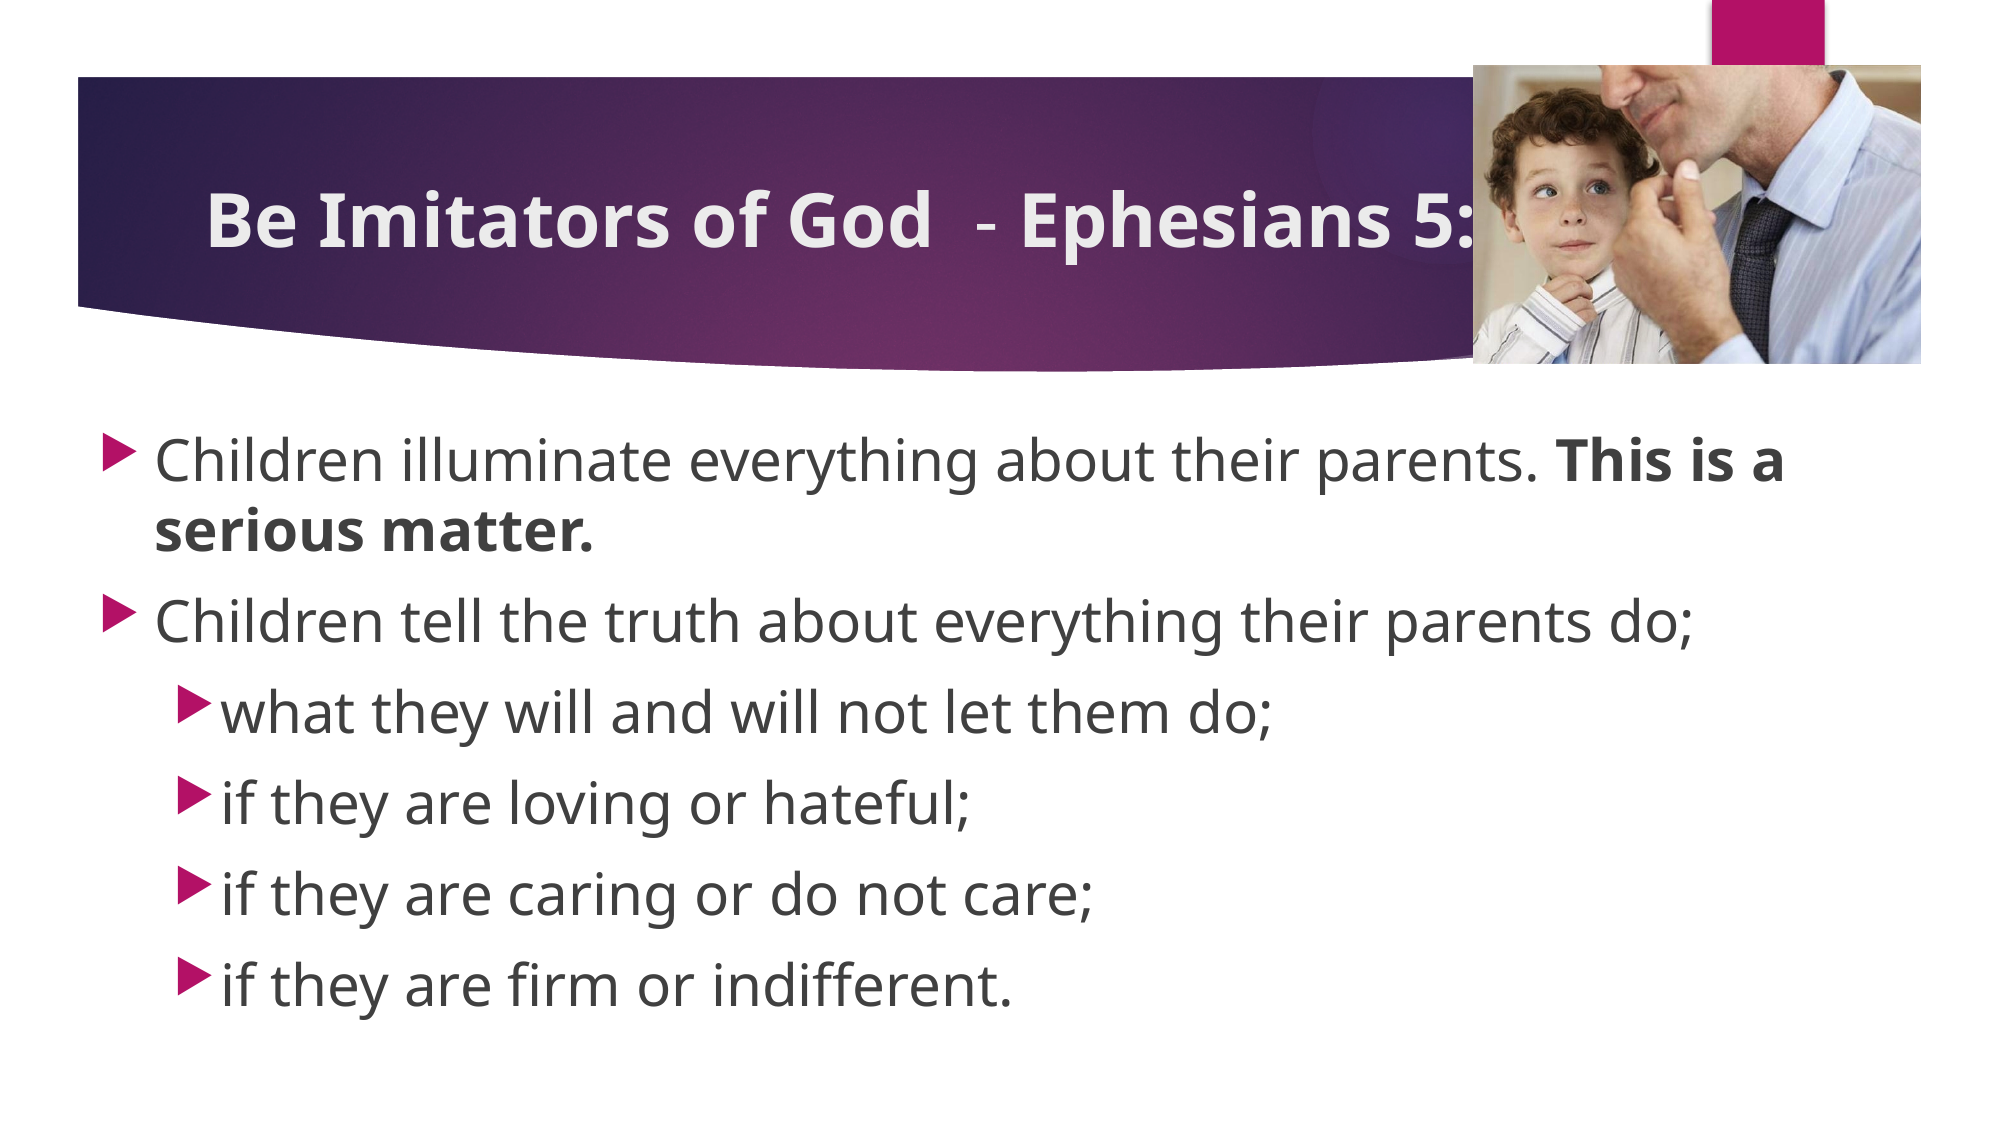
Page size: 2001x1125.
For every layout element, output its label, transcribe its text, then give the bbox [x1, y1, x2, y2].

list Children illuminate everything about their parents. This is a serious matter. Children tell the truth about everything their parents do; what they will and will not let them do; if they are loving or hateful; if they are caring or do not care; if they are firm or indifferent. [83, 415, 1921, 1108]
title Be Imitators of God - Ephesians 5:1 [189, 159, 1467, 276]
picture [1473, 64, 1921, 364]
